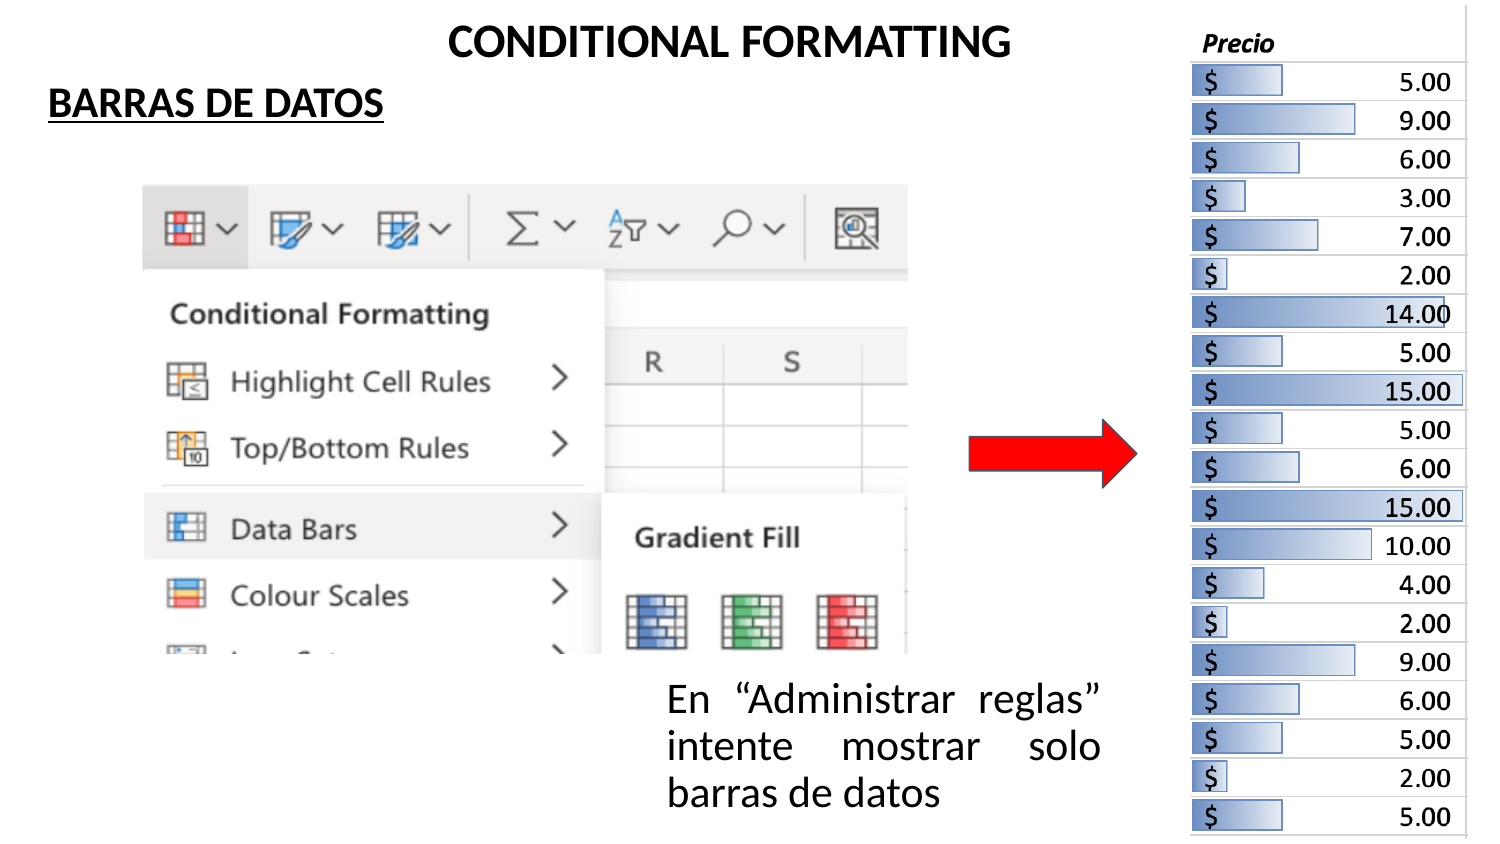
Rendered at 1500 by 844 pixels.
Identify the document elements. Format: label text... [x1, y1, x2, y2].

title CONDITIONAL FORMATTING [270, 10, 1184, 74]
picture [139, 179, 917, 654]
picture [1190, 5, 1468, 839]
text_box [969, 419, 1137, 488]
text_box En “Administrar reglas” intente mostrar solo barras de datos [655, 664, 1113, 829]
list BARRAS DE DATOS [36, 74, 1184, 834]
